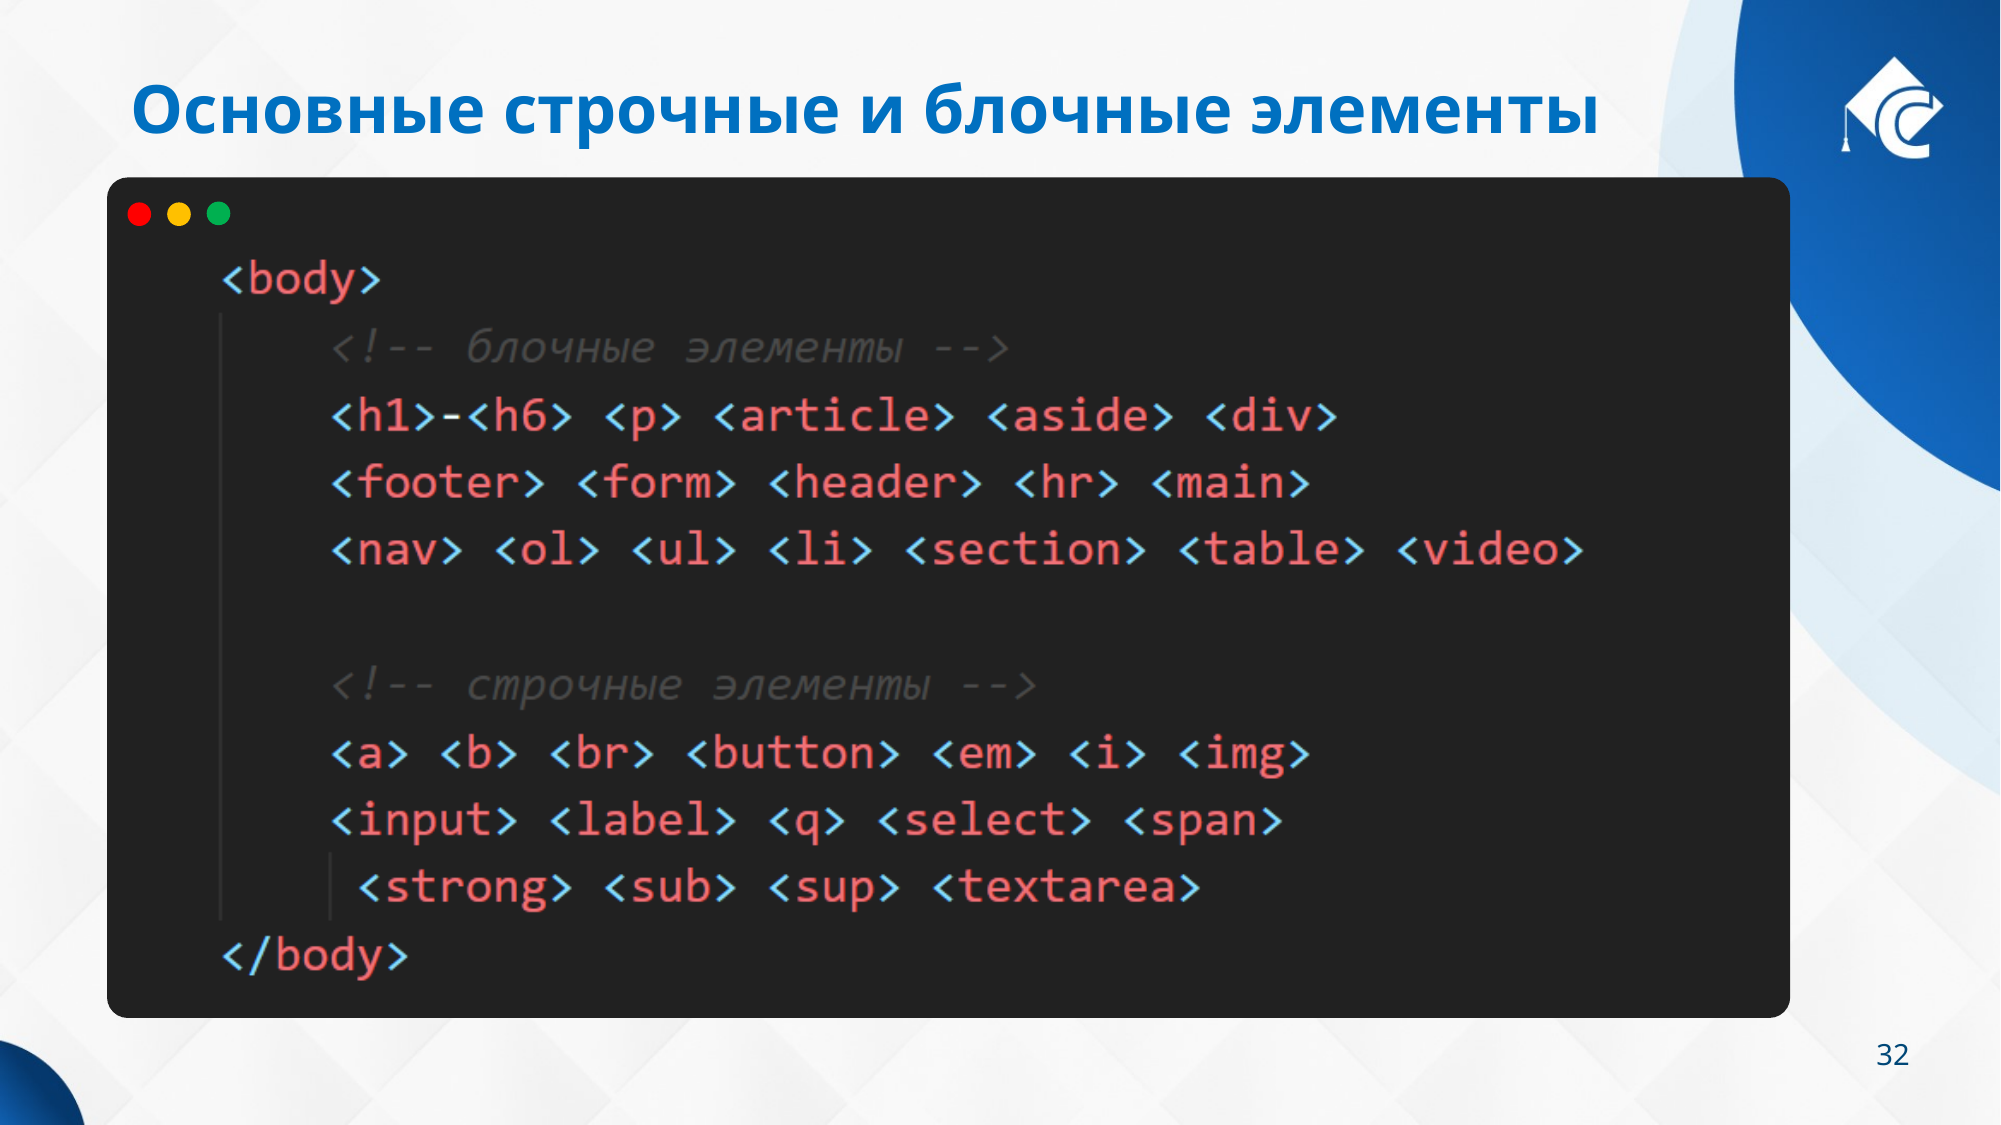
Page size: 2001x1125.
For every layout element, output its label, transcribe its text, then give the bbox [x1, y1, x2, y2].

picture [0, 0, 2001, 1125]
title Основные строчные и блочные элементы [115, 59, 1652, 164]
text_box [106, 177, 1791, 1018]
slide_number 32 [1806, 1026, 1925, 1086]
